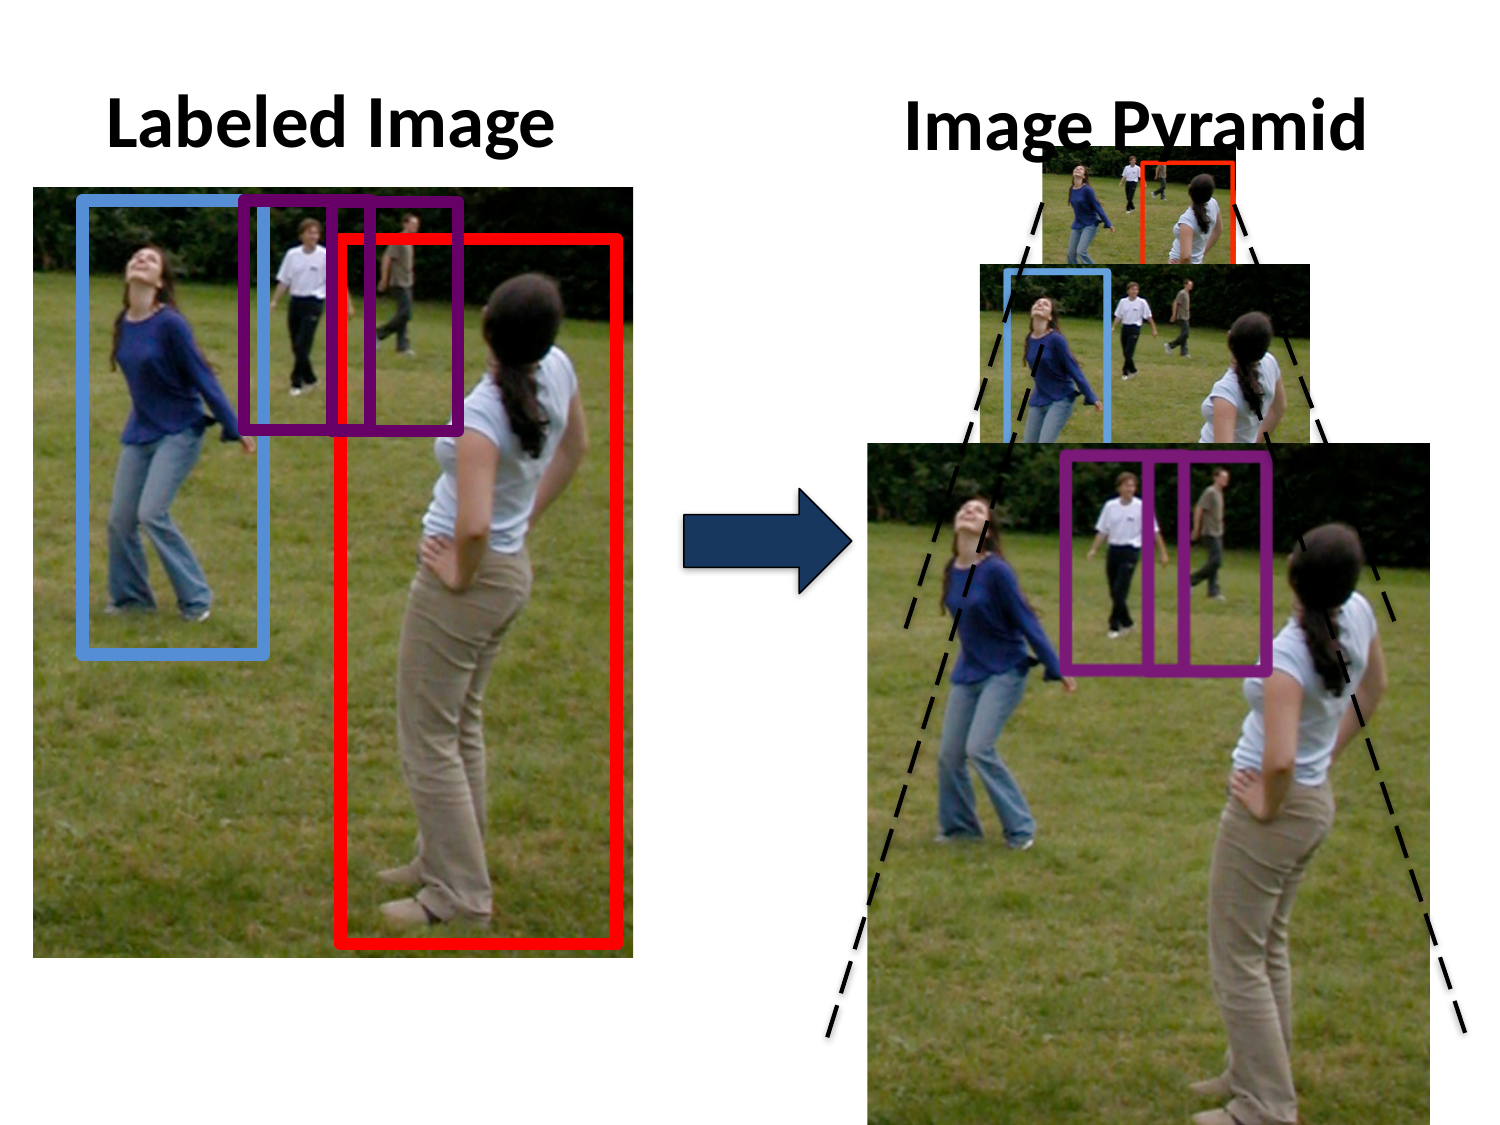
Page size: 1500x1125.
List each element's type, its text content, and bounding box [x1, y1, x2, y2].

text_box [1233, 204, 1395, 622]
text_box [32, 186, 634, 959]
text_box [905, 202, 1043, 344]
text_box Image Pyramid [889, 68, 1385, 174]
picture [867, 145, 1431, 1125]
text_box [1235, 344, 1467, 1038]
text_box [683, 487, 821, 595]
text_box Labeled Image [91, 64, 572, 170]
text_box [826, 344, 1043, 1040]
